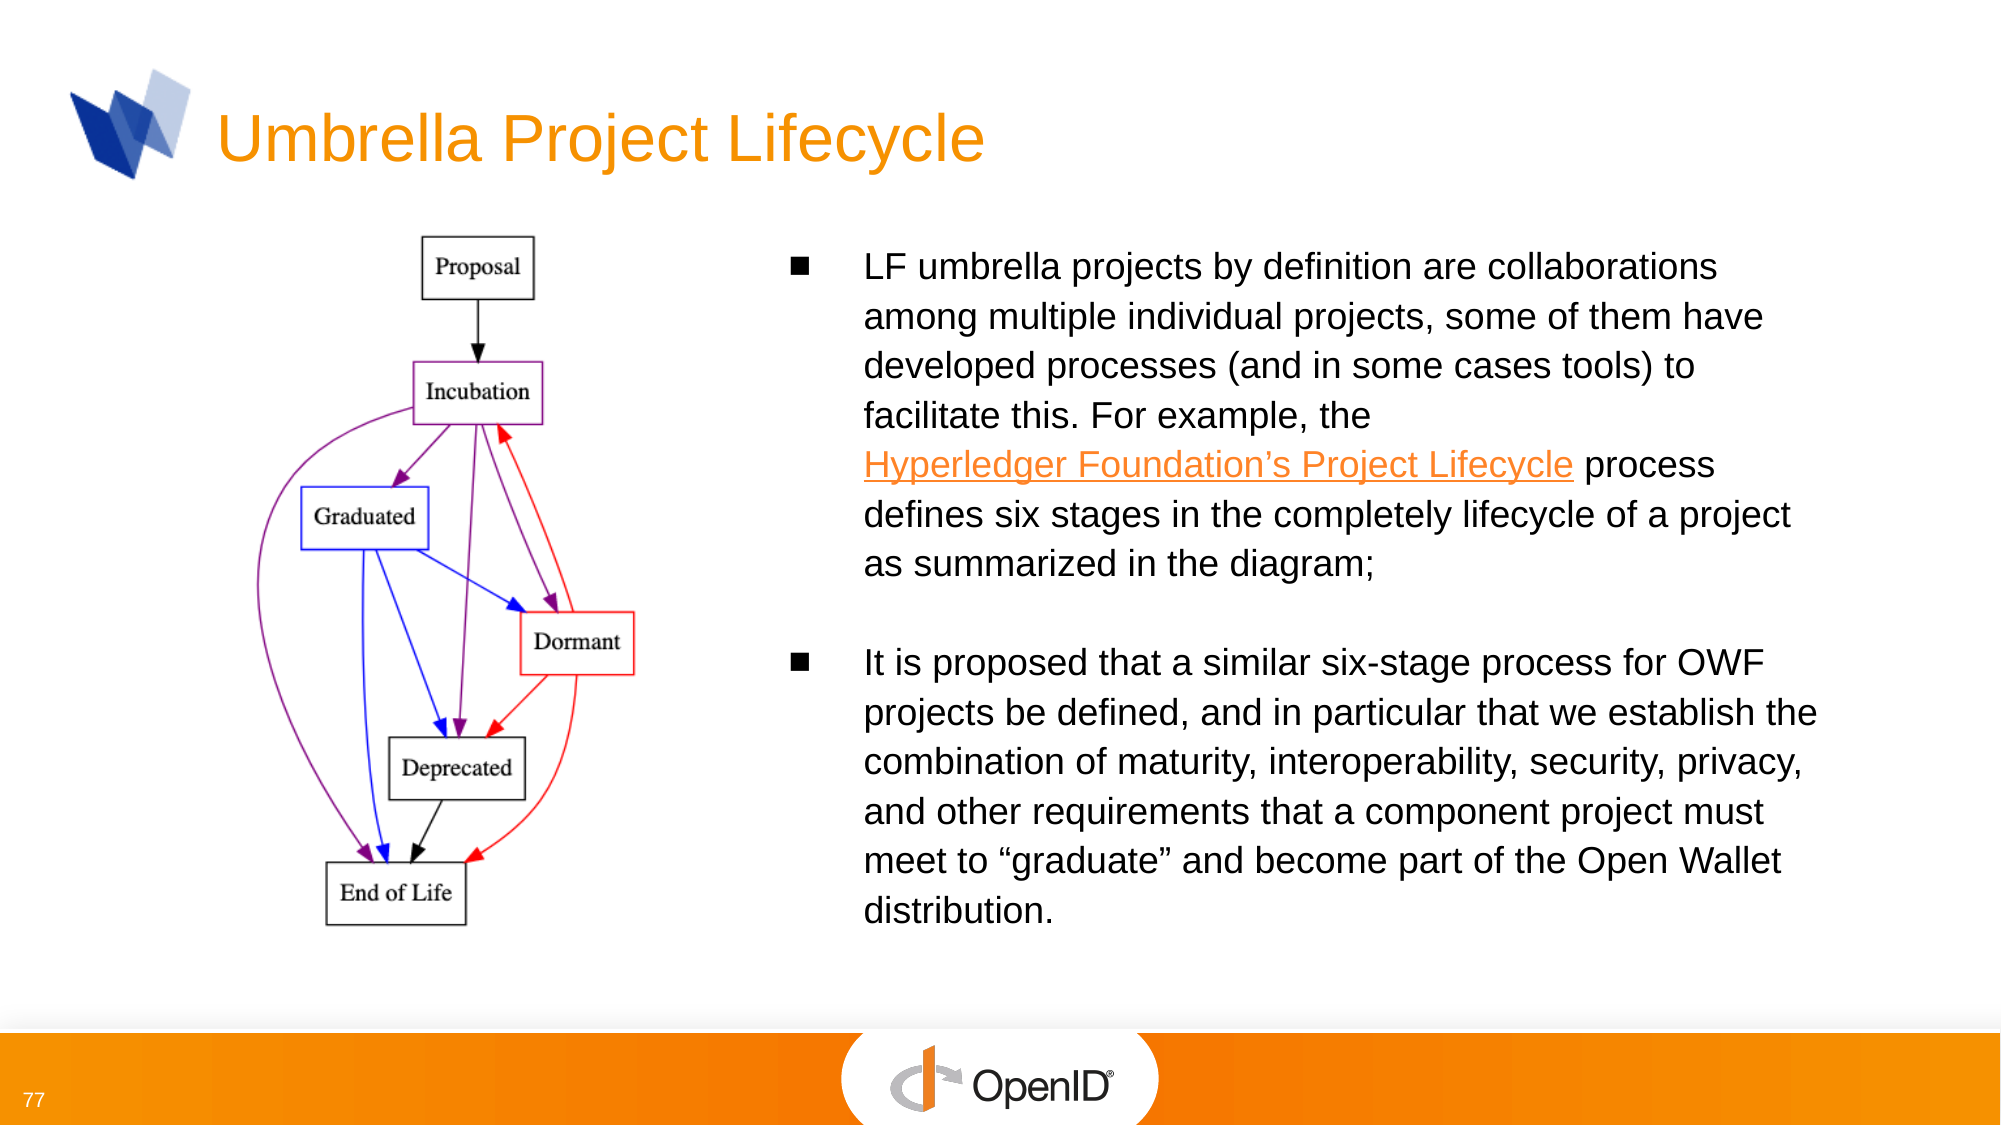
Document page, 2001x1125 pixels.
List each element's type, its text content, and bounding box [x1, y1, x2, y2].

list LF umbrella projects by definition are collaborations among multiple individual projects, some of them have developed processes (and in some cases tools) to facilitate this. For example, the Hyperledger Foundation’s Project Lifecycle process defines six stages in the completely lifecycle of a project as summarized in the diagram; It is proposed that a similar six-stage process for OWF projects be defined, and in particular that we establish the combination of maturity, interoperability, security, privacy, and other requirements that a component project must meet to “graduate” and become part of the Open Wallet distribution. [748, 230, 1847, 1092]
picture [251, 230, 641, 932]
title Umbrella Project Lifecycle [216, 25, 2000, 182]
picture [873, 1092, 1127, 1125]
picture [63, 56, 200, 193]
